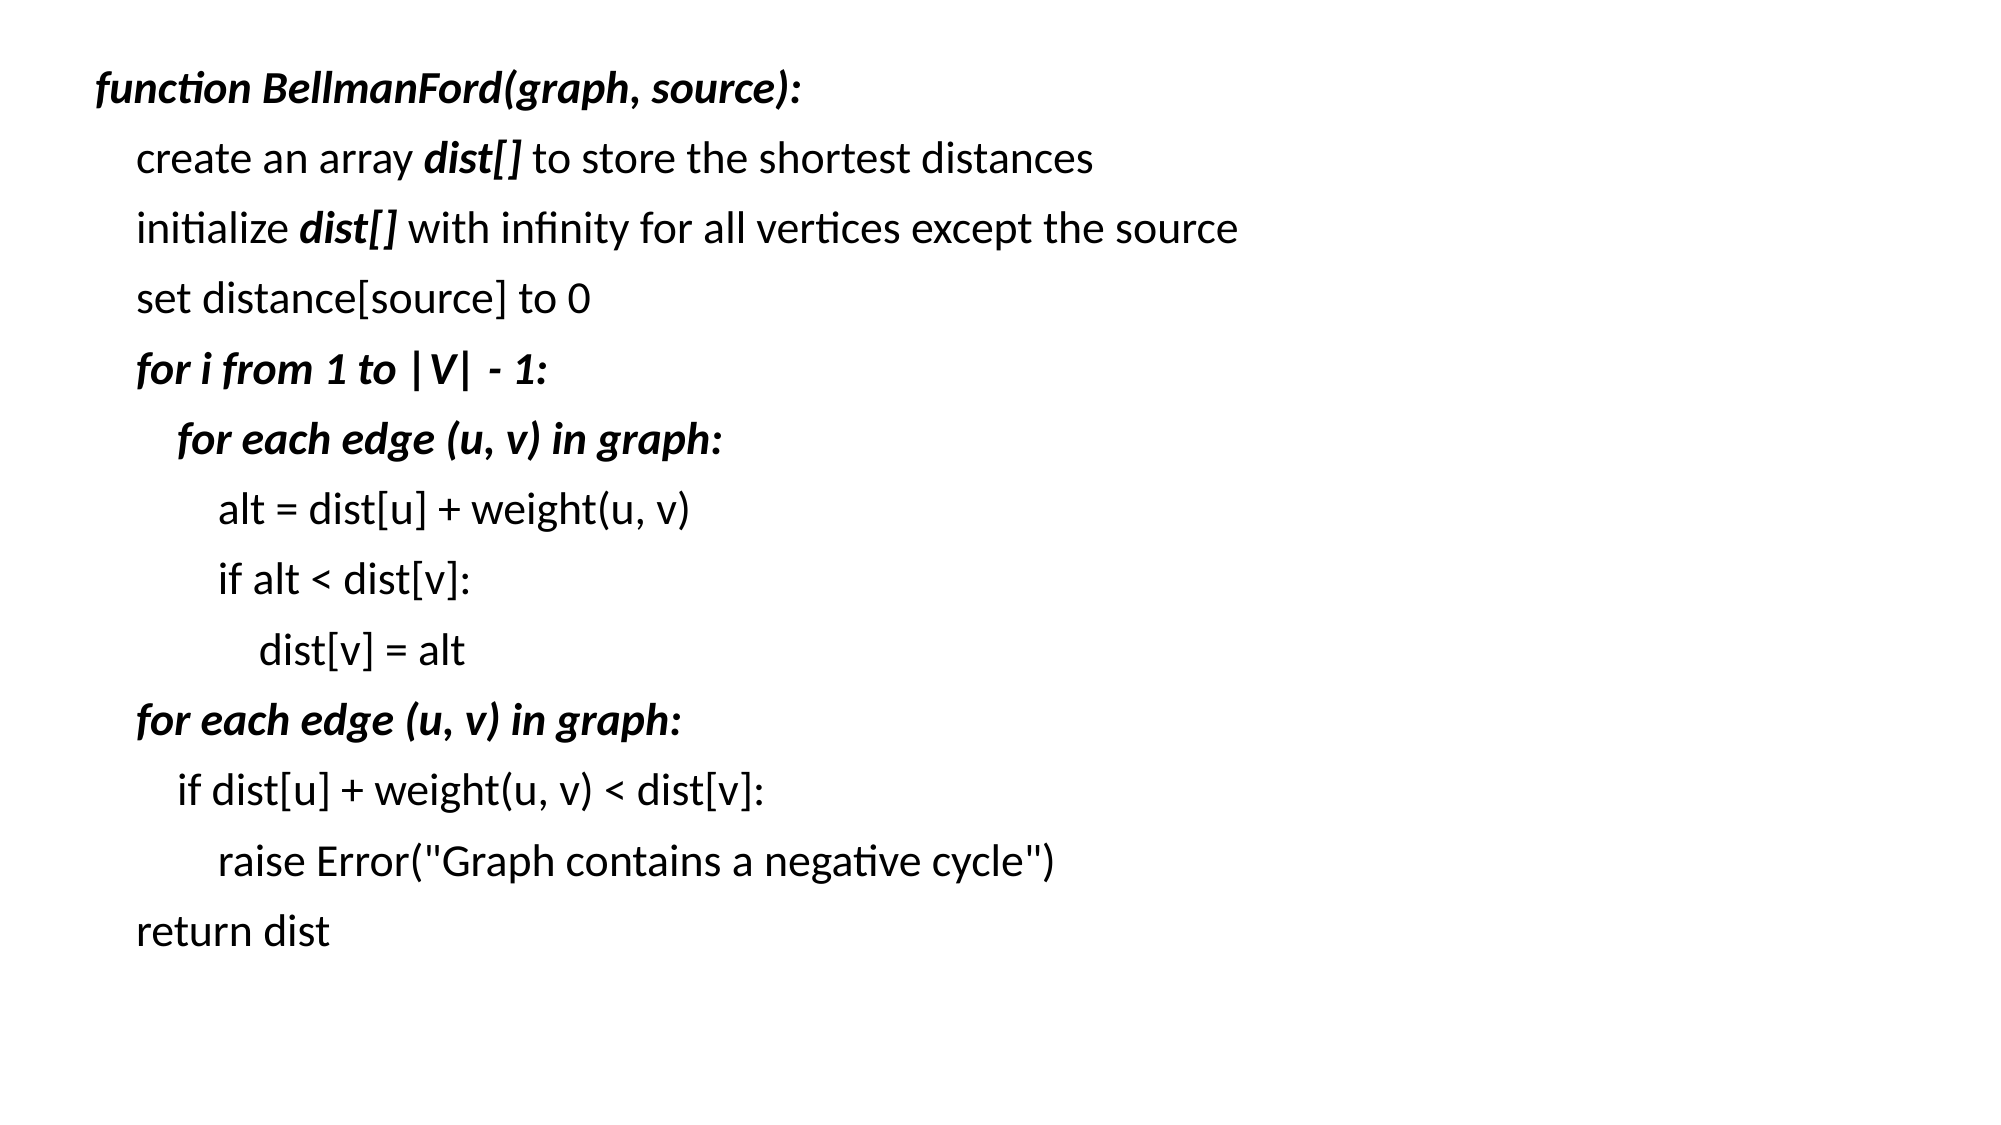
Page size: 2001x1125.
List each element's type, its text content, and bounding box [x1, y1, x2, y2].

list function BellmanFord(graph, source): create an array dist[] to store the shortest distances initialize dist[] with infinity for all vertices except the source set distance[source] to 0 for i from 1 to |V| - 1: for each edge (u, v) in graph: alt = dist[u] + weight(u, v) if alt < dist[v]: dist[v] = alt for each edge (u, v) in graph: if dist[u] + weight(u, v) < dist[v]: raise Error("Graph contains a negative cycle") return dist [79, 56, 1988, 1119]
